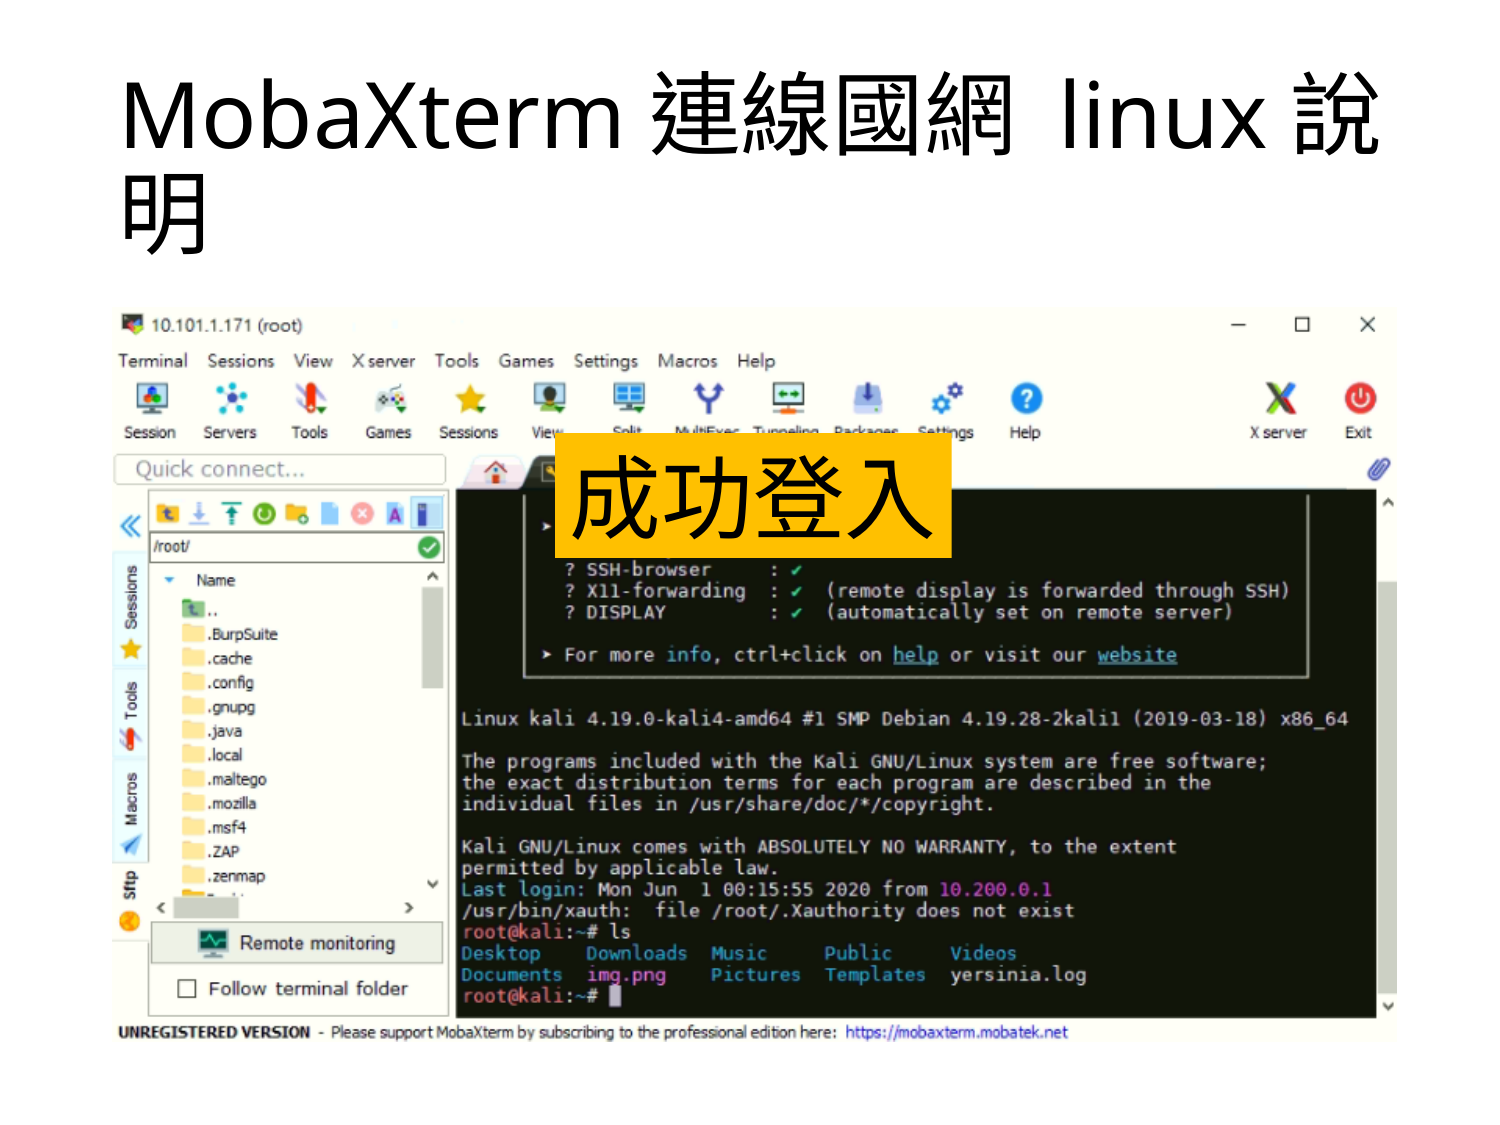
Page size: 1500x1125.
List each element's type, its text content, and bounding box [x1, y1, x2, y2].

picture [112, 307, 1397, 1042]
title MobaXterm連線國網 linux說明 [103, 59, 1397, 278]
